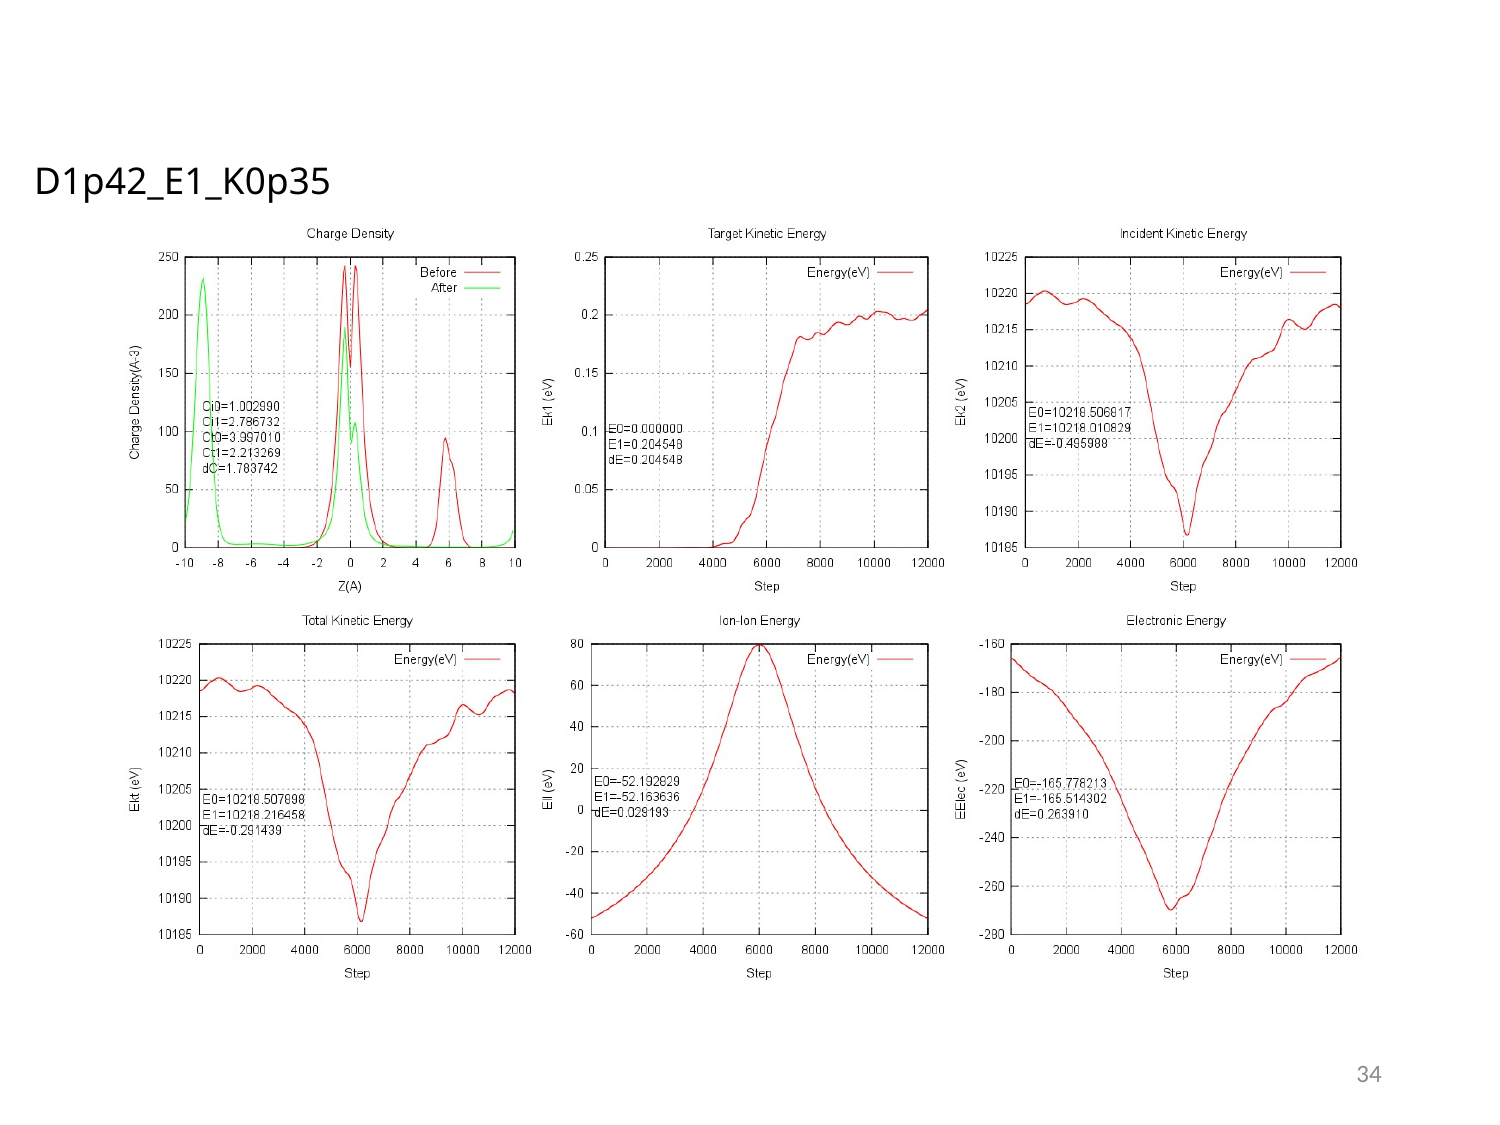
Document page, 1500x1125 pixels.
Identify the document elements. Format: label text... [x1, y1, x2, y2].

slide_number 34 [1059, 1042, 1397, 1103]
title D1p42_E1_K0p35 [19, 155, 579, 211]
picture [123, 210, 1362, 984]
